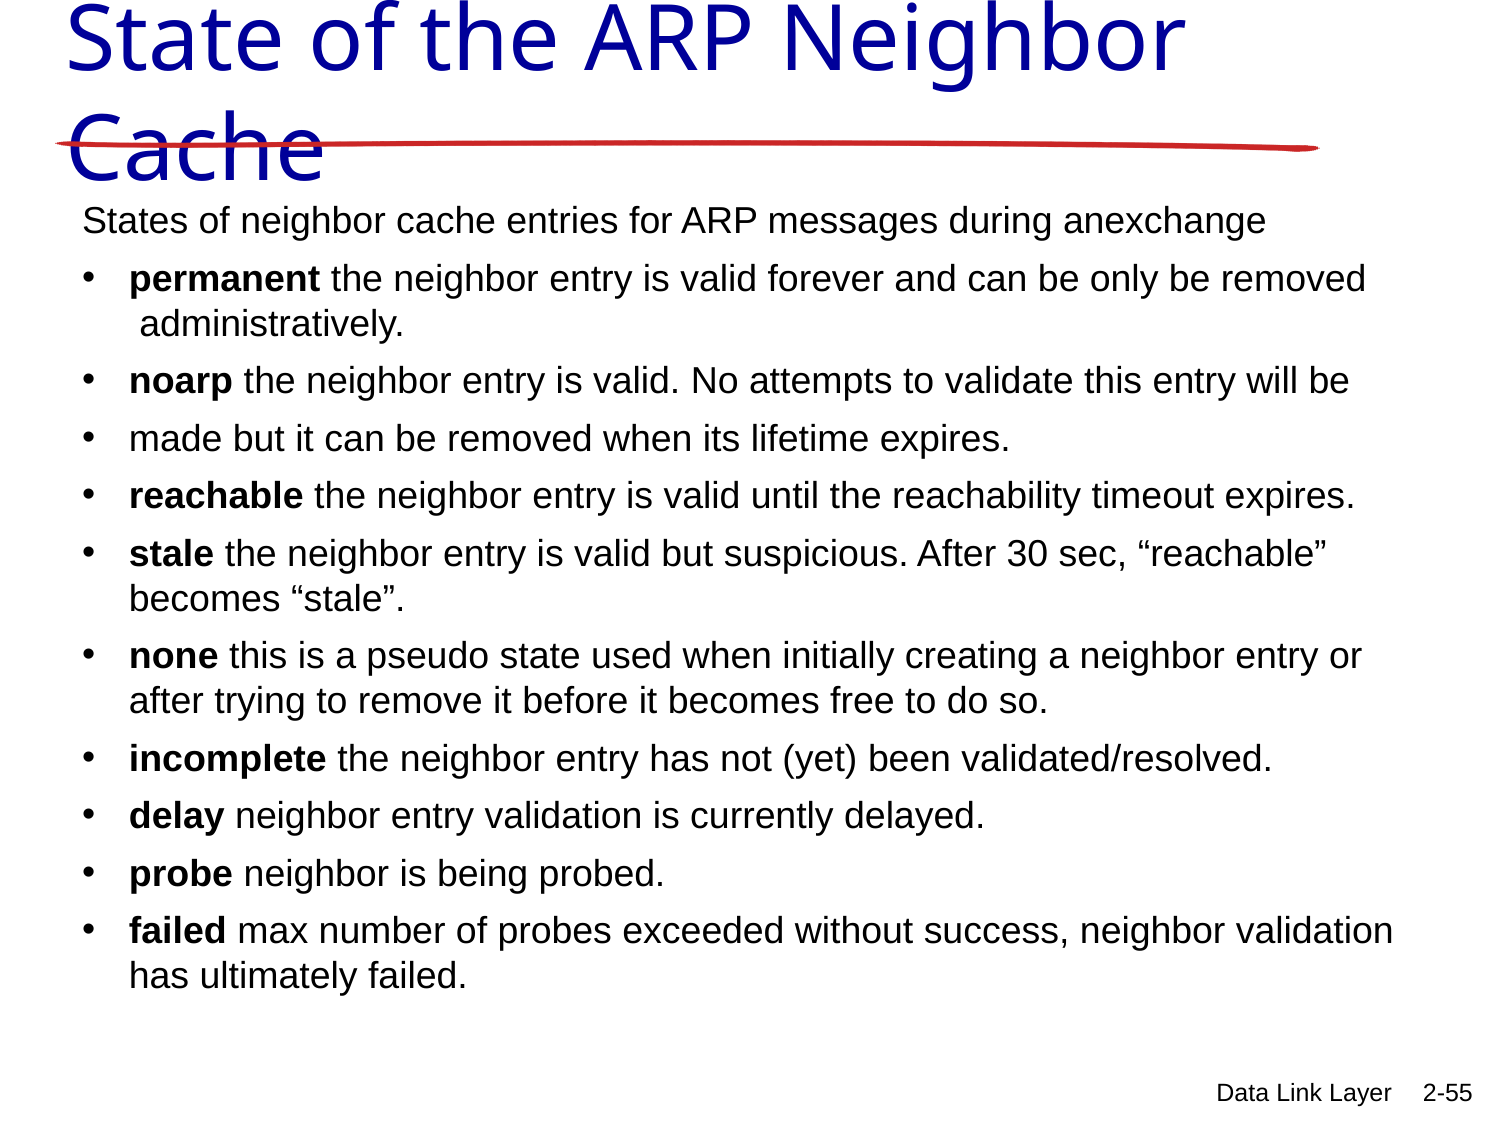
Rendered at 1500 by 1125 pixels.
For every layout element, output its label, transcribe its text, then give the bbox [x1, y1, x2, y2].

picture [50, 137, 1335, 155]
title State of the ARP Neighbor Cache [50, 23, 1408, 155]
footer Data Link Layer [1201, 1068, 1408, 1125]
text_box States of neighbor cache entries for ARP messages during anexchange permanent the neighbor entry is valid forever and can be only be removed administratively. noarp the neighbor entry is valid. No attempts to validate this entry will be made but it can be removed when its lifetime expires. reachable the neighbor entry is valid until the reachability timeout expires. stale the neighbor entry is valid but suspicious. After 30 sec, “reachable” becomes “stale”. none this is a pseudo state used when initially creating a neighbor entry or after trying to remove it before it becomes free to do so. incomplete the neighbor entry has not (yet) been validated/resolved. delay neighbor entry validation is currently delayed. probe neighbor is being probed. failed max number of probes exceeded without success, neighbor validation has ultimately failed. [67, 188, 1446, 1004]
slide_number 2-55 [1408, 1068, 1500, 1125]
